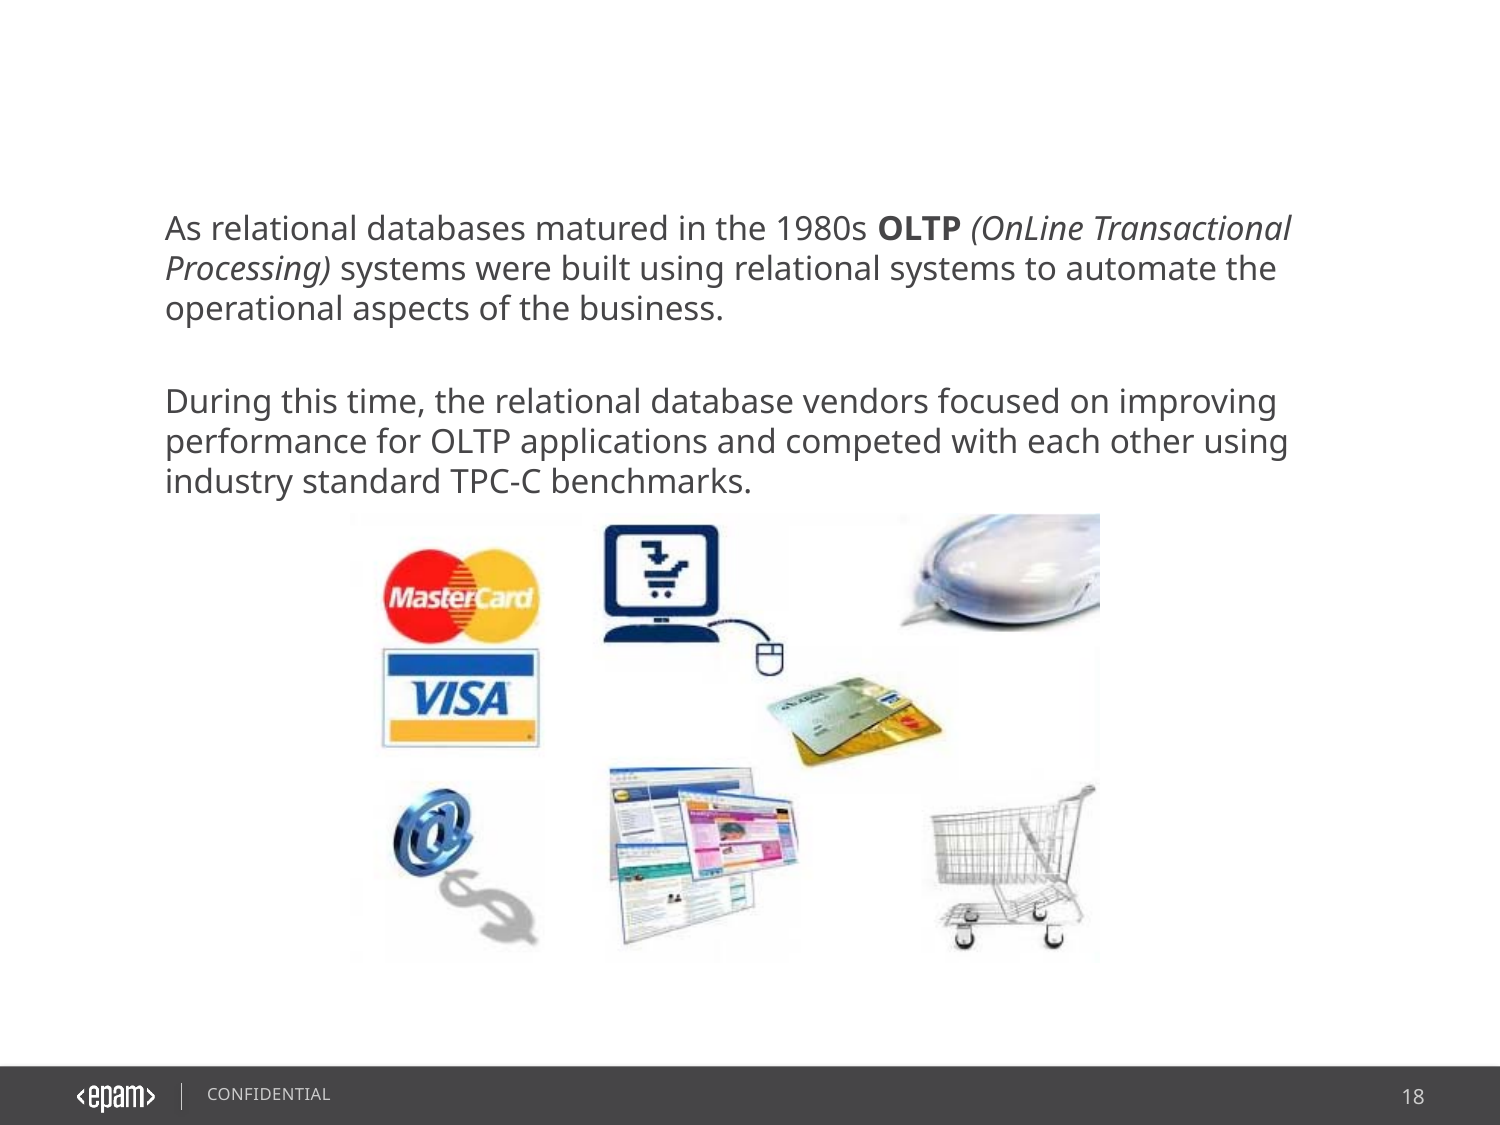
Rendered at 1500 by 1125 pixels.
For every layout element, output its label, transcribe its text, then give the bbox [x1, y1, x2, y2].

picture [349, 513, 1101, 963]
picture [76, 1085, 155, 1113]
list As relational databases matured in the 1980s OLTP (OnLine Transactional Processing) systems were built using relational systems to automate the operational aspects of the business. During this time, the relational database vendors focused on improving performance for OLTP applications and competed with each other using industry standard TPC-C benchmarks. [150, 200, 1350, 988]
